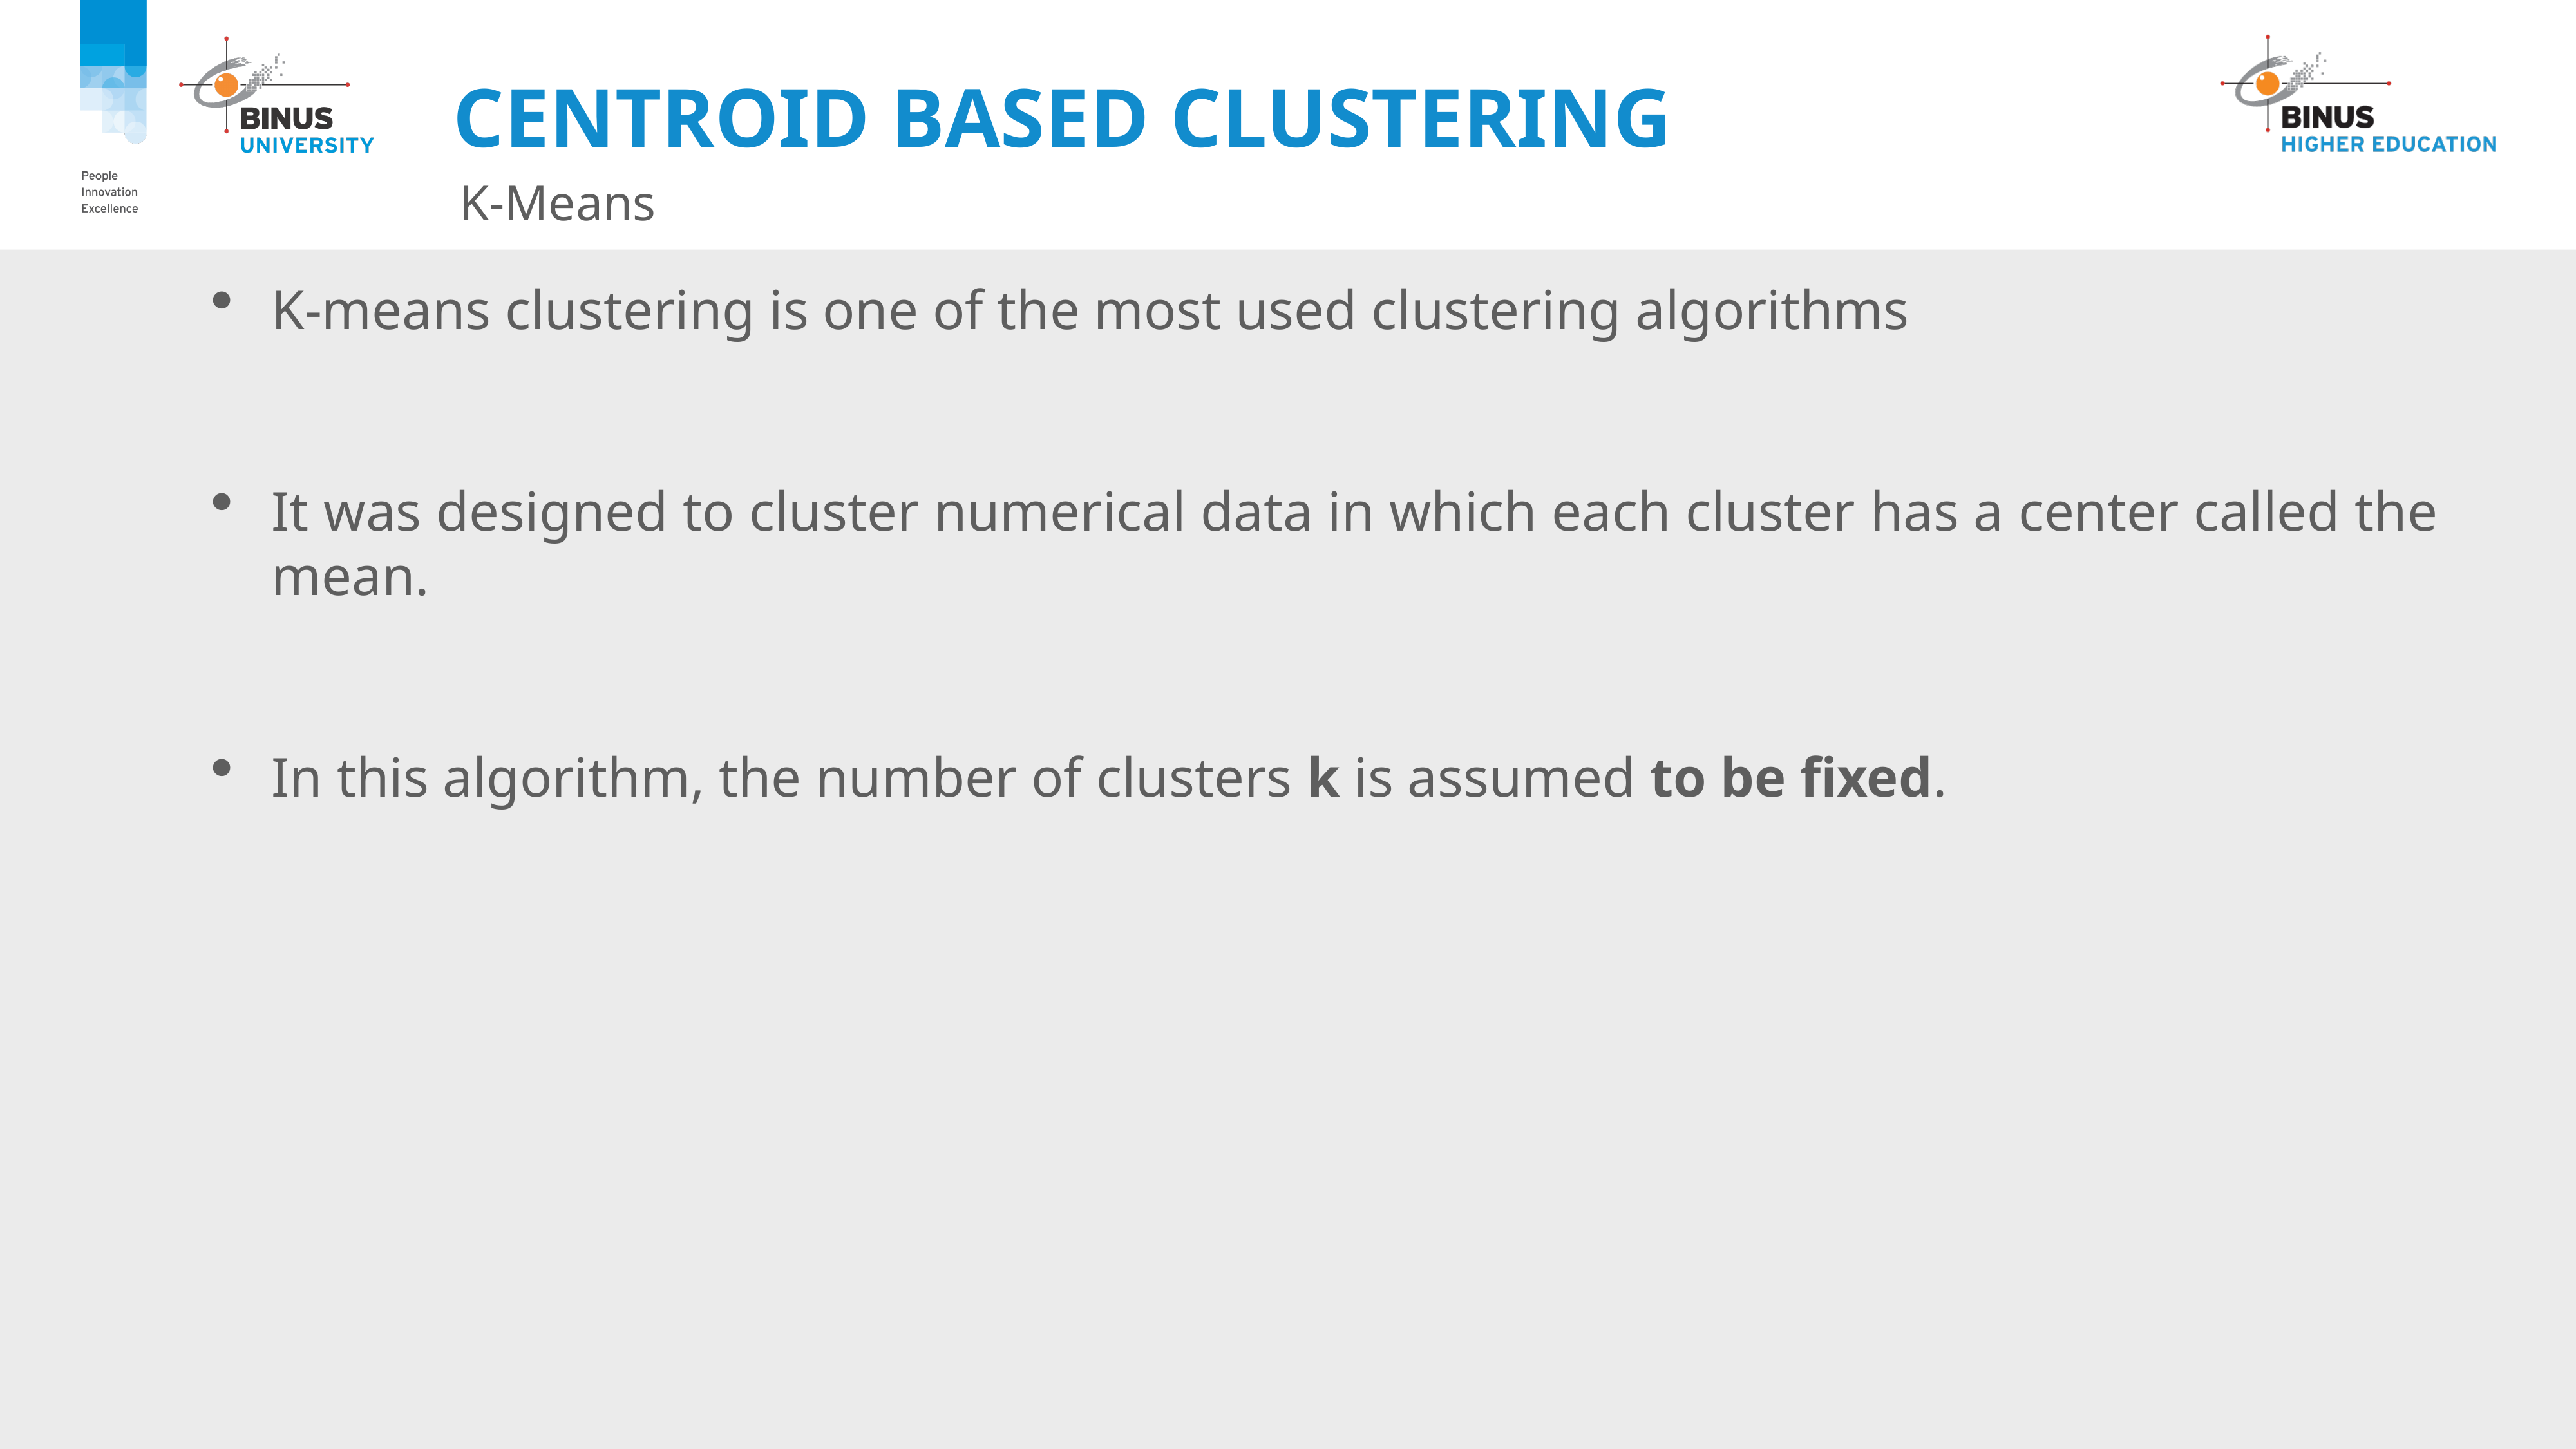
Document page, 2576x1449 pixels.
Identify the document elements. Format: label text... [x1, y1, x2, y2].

text_box K-Means [453, 166, 661, 236]
picture [2199, 0, 2496, 156]
picture [174, 25, 374, 161]
list K-means clustering is one of the most used clustering algorithms It was designed to cluster numerical data in which each cluster has a center called the mean. In this algorithm, the number of clusters k is assumed to be fixed. [48, 270, 2446, 1449]
picture [81, 146, 146, 213]
picture [80, 66, 147, 144]
title Centroid Based Clustering [448, 79, 2003, 134]
